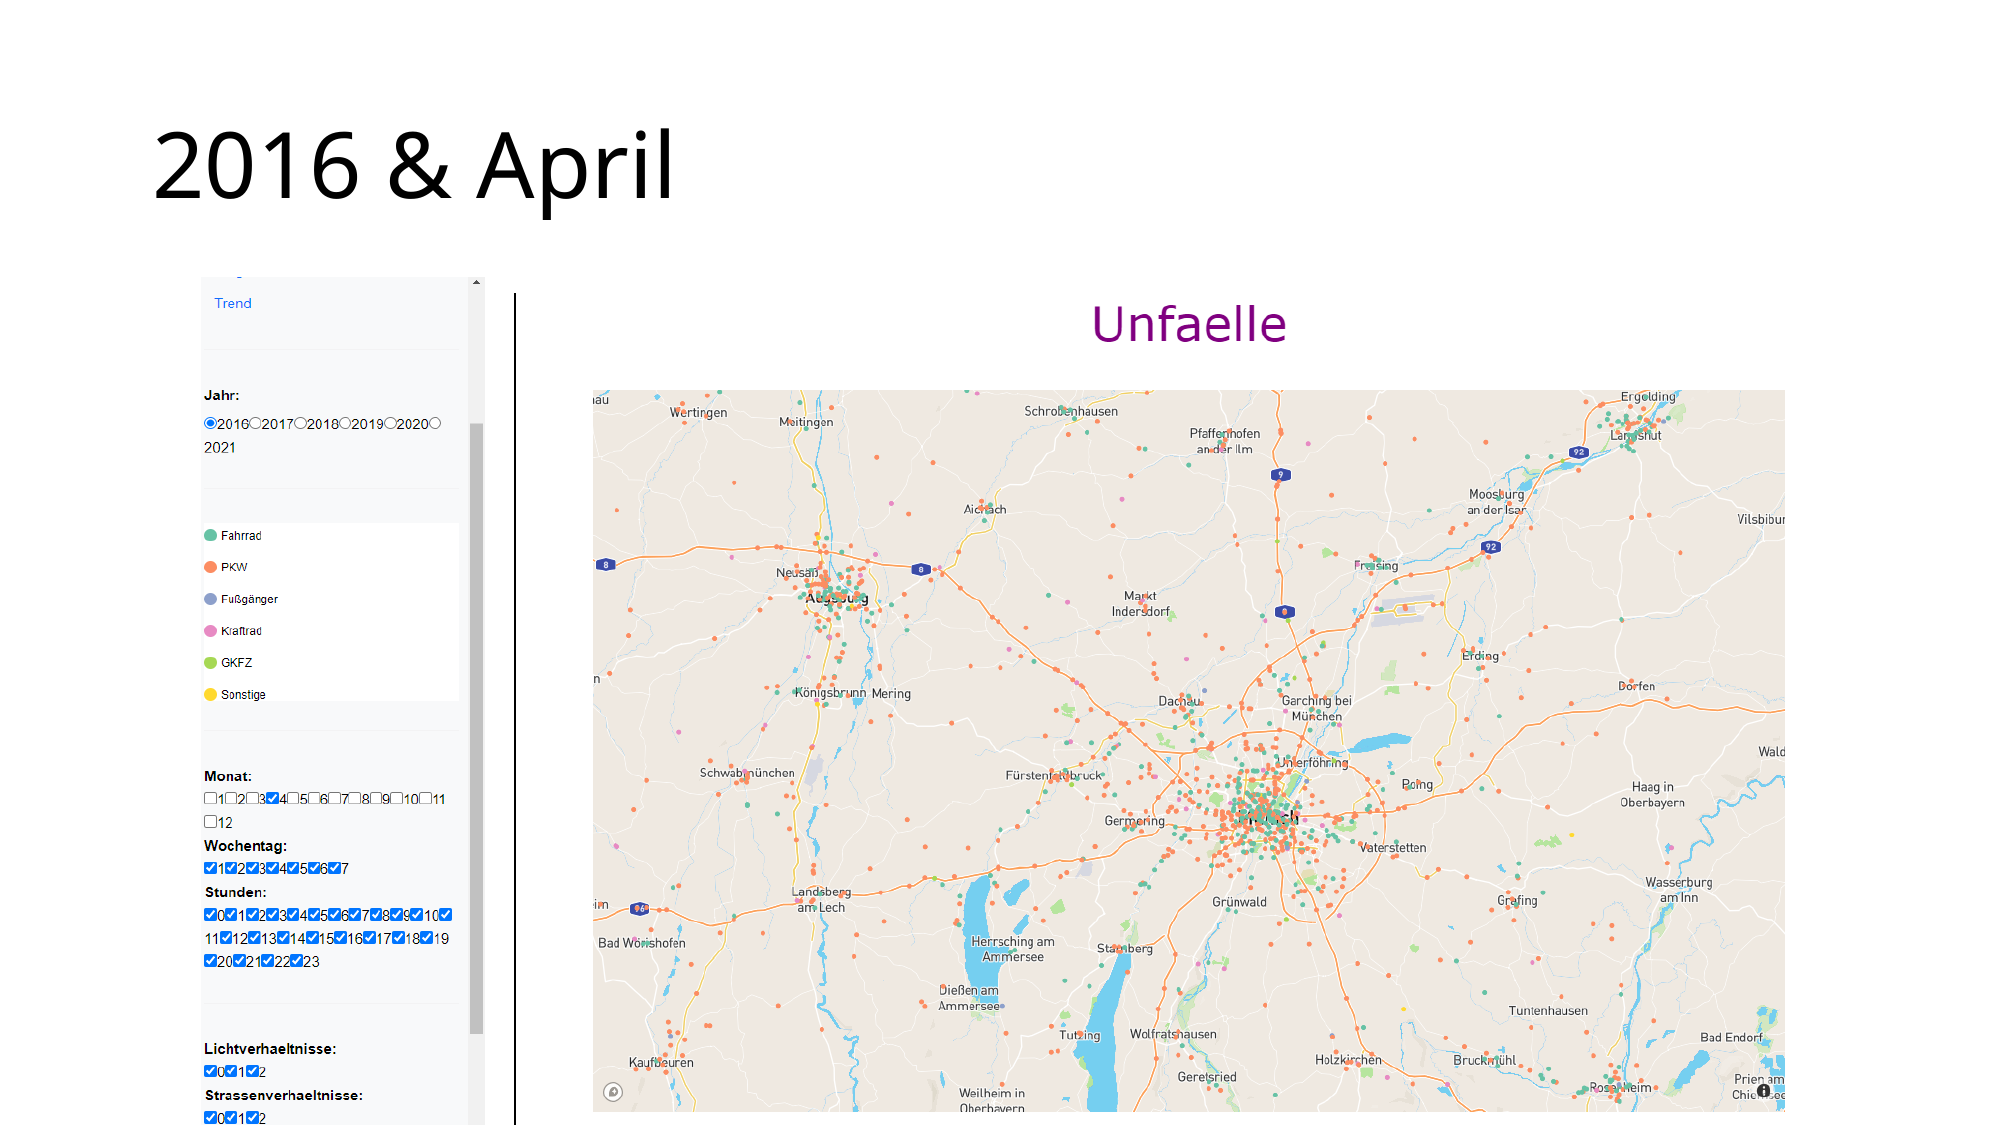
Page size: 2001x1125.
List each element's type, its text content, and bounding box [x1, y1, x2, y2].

picture [201, 277, 1799, 1125]
title 2016 & April [137, 59, 1863, 278]
